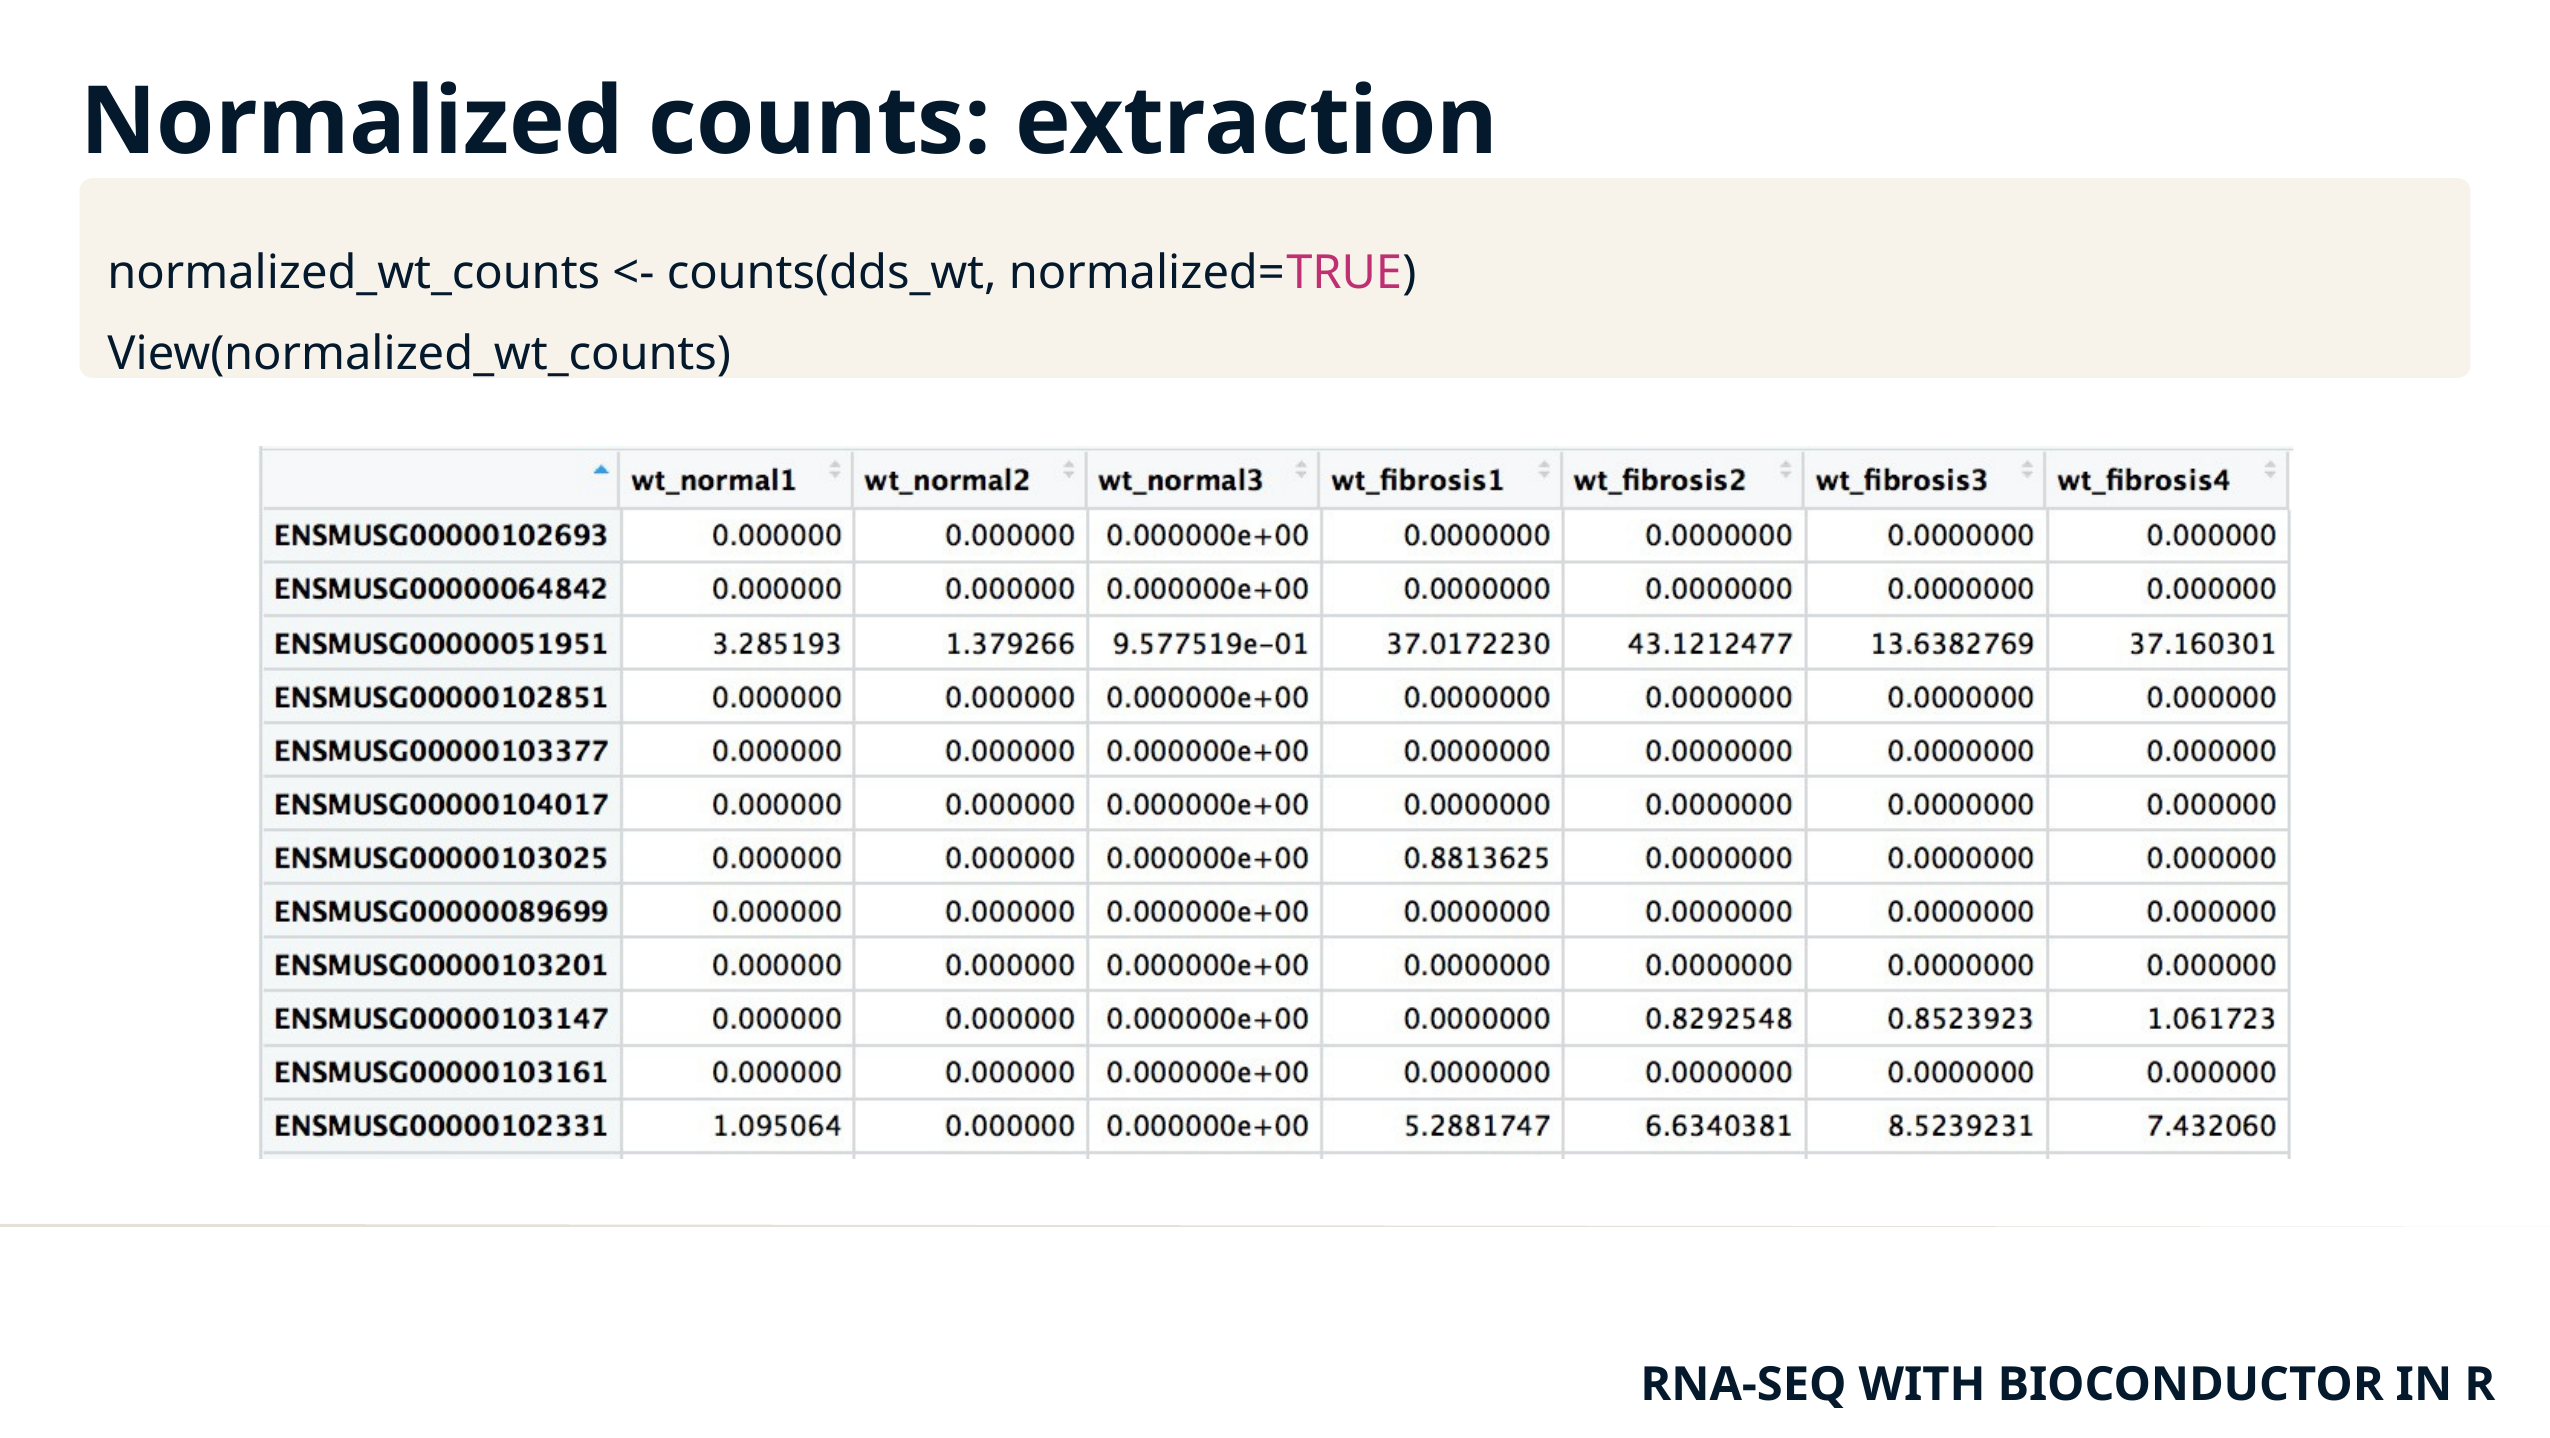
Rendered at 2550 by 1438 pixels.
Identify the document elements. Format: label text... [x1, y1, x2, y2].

text_box RNA-SEQ WITH BIOCONDUCTOR IN R [1640, 1354, 2516, 1410]
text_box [0, 0, 2550, 1345]
